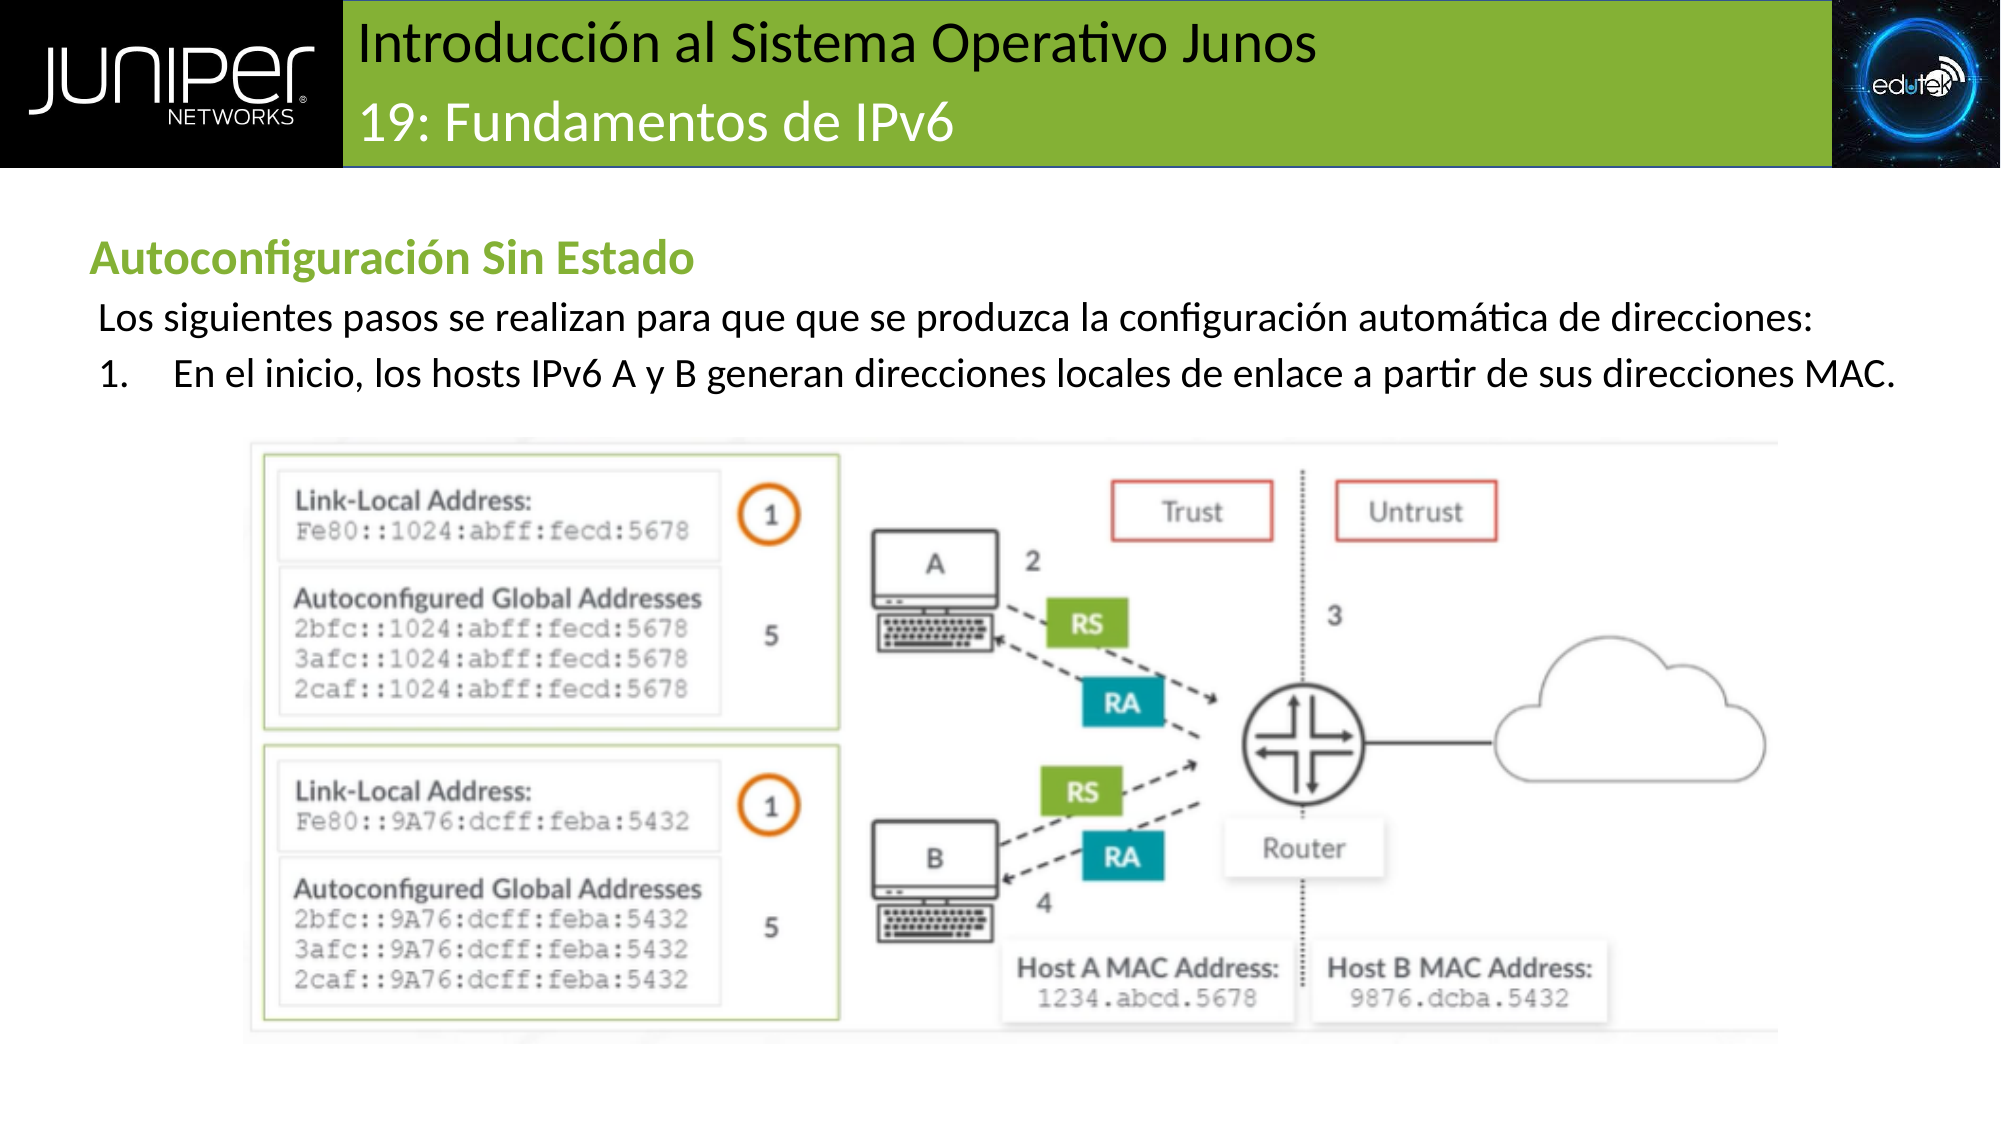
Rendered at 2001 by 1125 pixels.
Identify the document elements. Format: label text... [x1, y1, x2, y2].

picture [243, 437, 1778, 1044]
picture [1832, 84, 2000, 168]
list 19: Fundamentos de IPv6 [342, 83, 1606, 168]
picture [0, 0, 343, 168]
list Autoconfiguración Sin Estado Los siguientes pasos se realizan para que que se produzca la configuración automática de direcciones: En el inicio, los hosts IPv6 A y B generan direcciones locales de enlace a partir de sus direcciones MAC. [74, 223, 1949, 938]
title Introducción al Sistema Operativo Junos [342, 3, 2000, 84]
